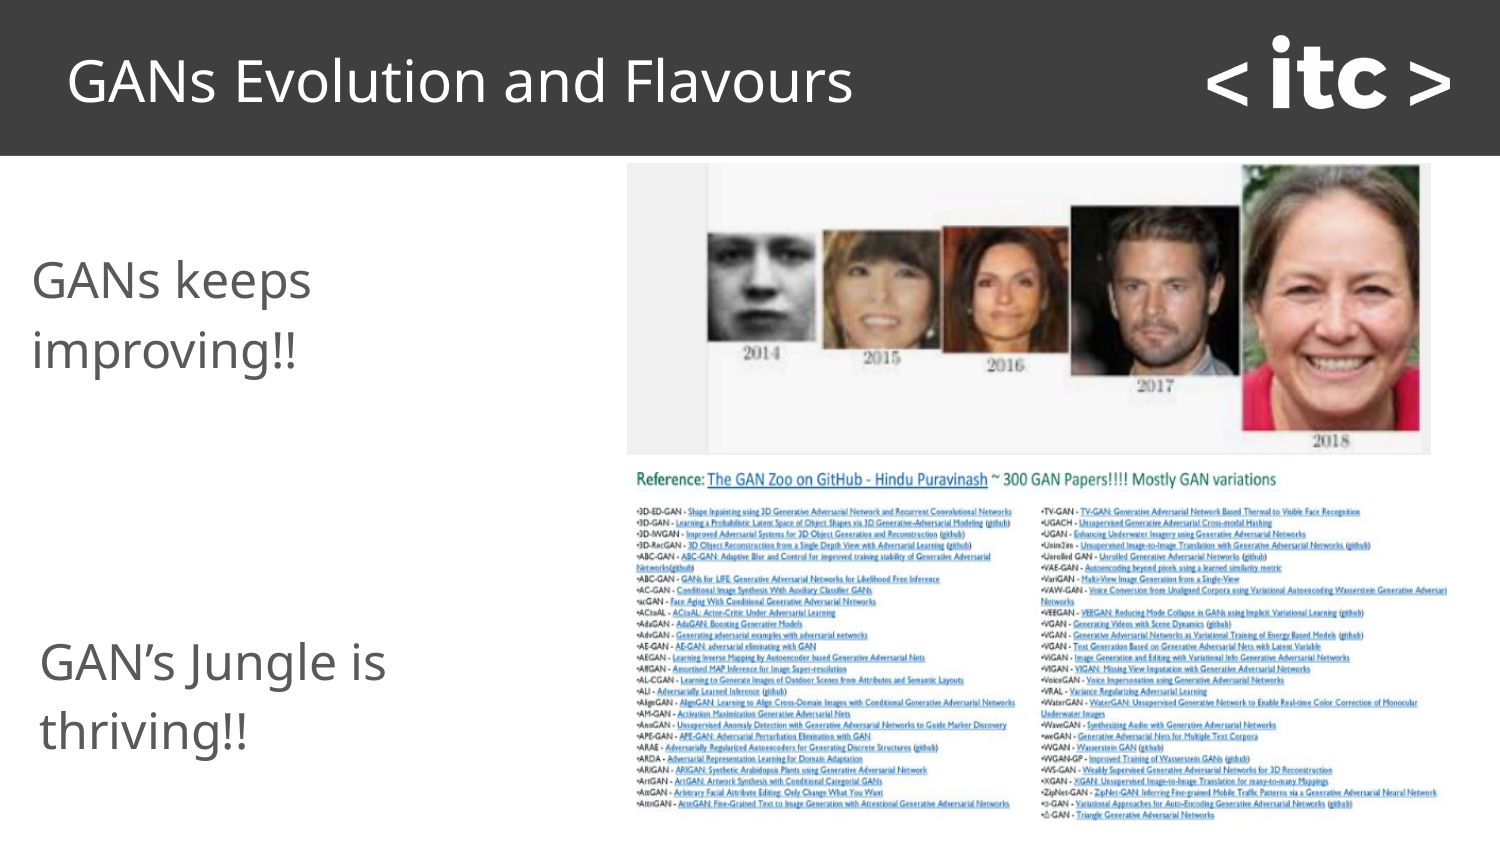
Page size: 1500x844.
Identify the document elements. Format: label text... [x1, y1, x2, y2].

picture [627, 472, 1447, 825]
picture [627, 163, 1431, 455]
list GANs keeps improving!! [16, 225, 593, 322]
title GANs Evolution and Flavours [51, 0, 1184, 158]
list GAN’s Jungle is thriving!! [24, 606, 619, 704]
picture [1184, 12, 1475, 141]
